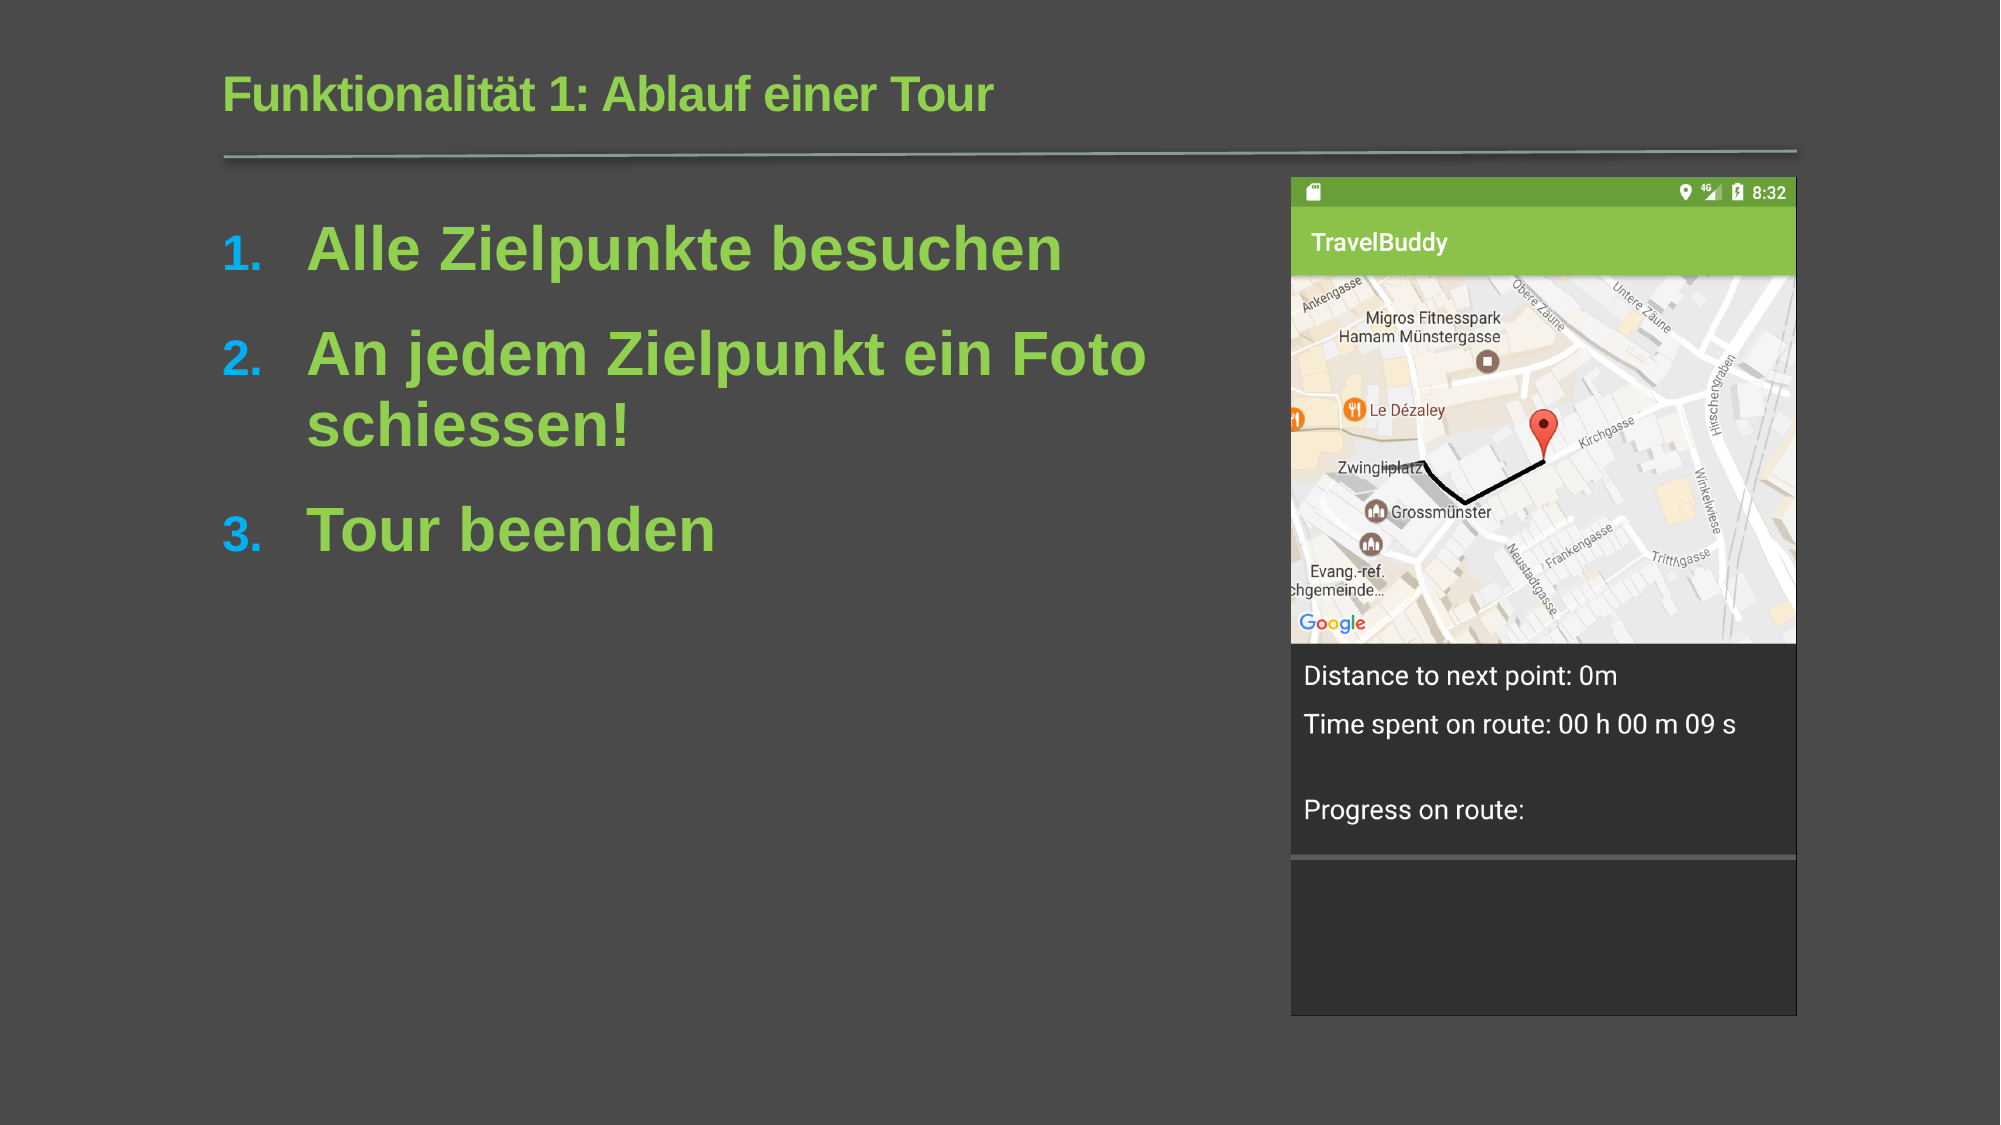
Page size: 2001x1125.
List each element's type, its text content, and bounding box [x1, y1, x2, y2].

list Alle Zielpunkte besuchen An jedem Zielpunkt ein Foto schiessen! Tour beenden [206, 206, 1216, 1002]
title Funktionalität 1: Ablauf einer Tour [206, 60, 1797, 131]
picture [1291, 177, 1798, 1016]
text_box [223, 150, 1798, 157]
